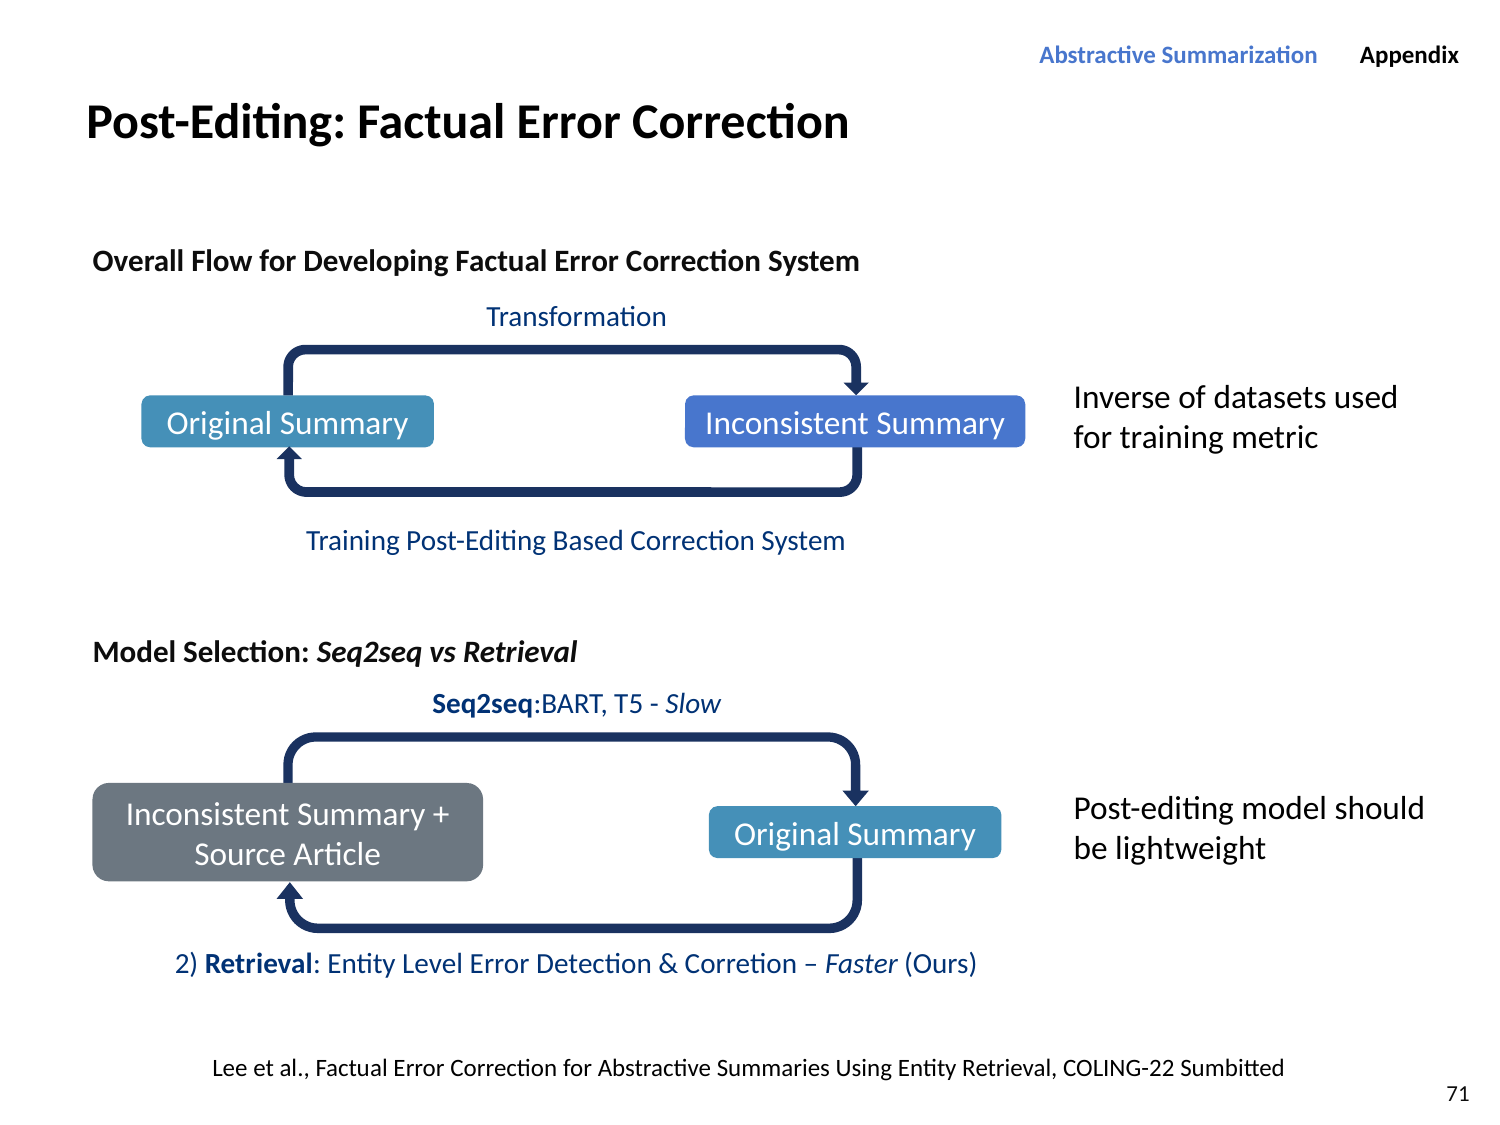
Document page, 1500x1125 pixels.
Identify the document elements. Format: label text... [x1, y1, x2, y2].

text_box Abstractive Summarization [974, 31, 1334, 77]
text_box Training Post-Editing Based Correction System [278, 514, 874, 564]
text_box Lee et al., Factual Error Correction for Abstractive Summaries Using Entity Retrieval, COLING-22 Sumbitted [166, 1043, 1334, 1089]
text_box Overall Flow for Developing Factual Error Correction System [71, 225, 1112, 286]
text_box Post-editing model should be lightweight [1058, 779, 1459, 874]
text_box Inconsistent Summary [683, 393, 1028, 450]
text_box Original Summary [139, 393, 436, 450]
text_box [281, 730, 871, 804]
text_box [274, 860, 864, 935]
text_box Transformation [401, 289, 752, 340]
text_box Post-Editing: Factual Error Correction [71, 81, 1419, 170]
text_box Original Summary [707, 804, 1004, 860]
text_box [274, 445, 864, 499]
text_box Inverse of datasets used for training metric [1058, 367, 1459, 463]
text_box 2) Retrieval: Entity Level Error Detection & Corretion – Faster (Ours) [159, 936, 993, 987]
text_box Inconsistent Summary + Source Article [90, 781, 485, 884]
text_box Model Selection: Seq2seq vs Retrieval [71, 616, 638, 676]
text_box Seq2seq:BART, T5 - Slow [401, 677, 752, 727]
text_box Appendix [1345, 31, 1475, 77]
text_box [281, 342, 871, 398]
